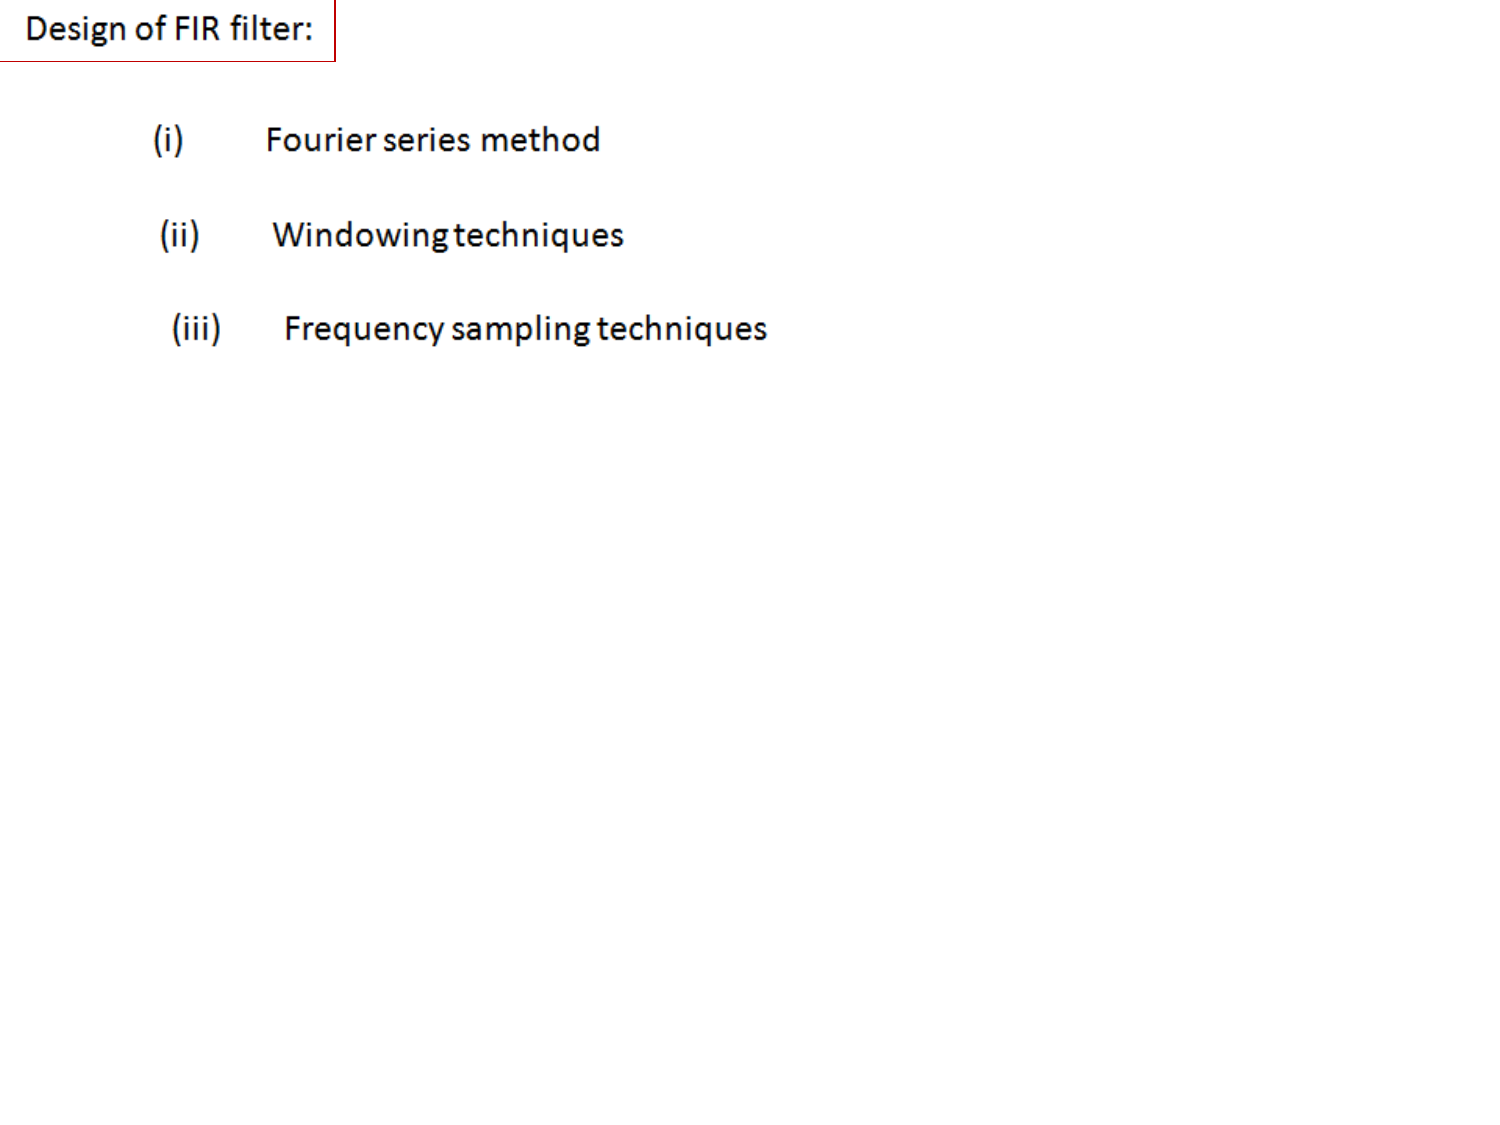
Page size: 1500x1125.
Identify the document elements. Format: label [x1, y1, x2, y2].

picture [149, 199, 635, 262]
picture [137, 87, 621, 165]
picture [162, 299, 794, 365]
picture [0, 0, 335, 62]
